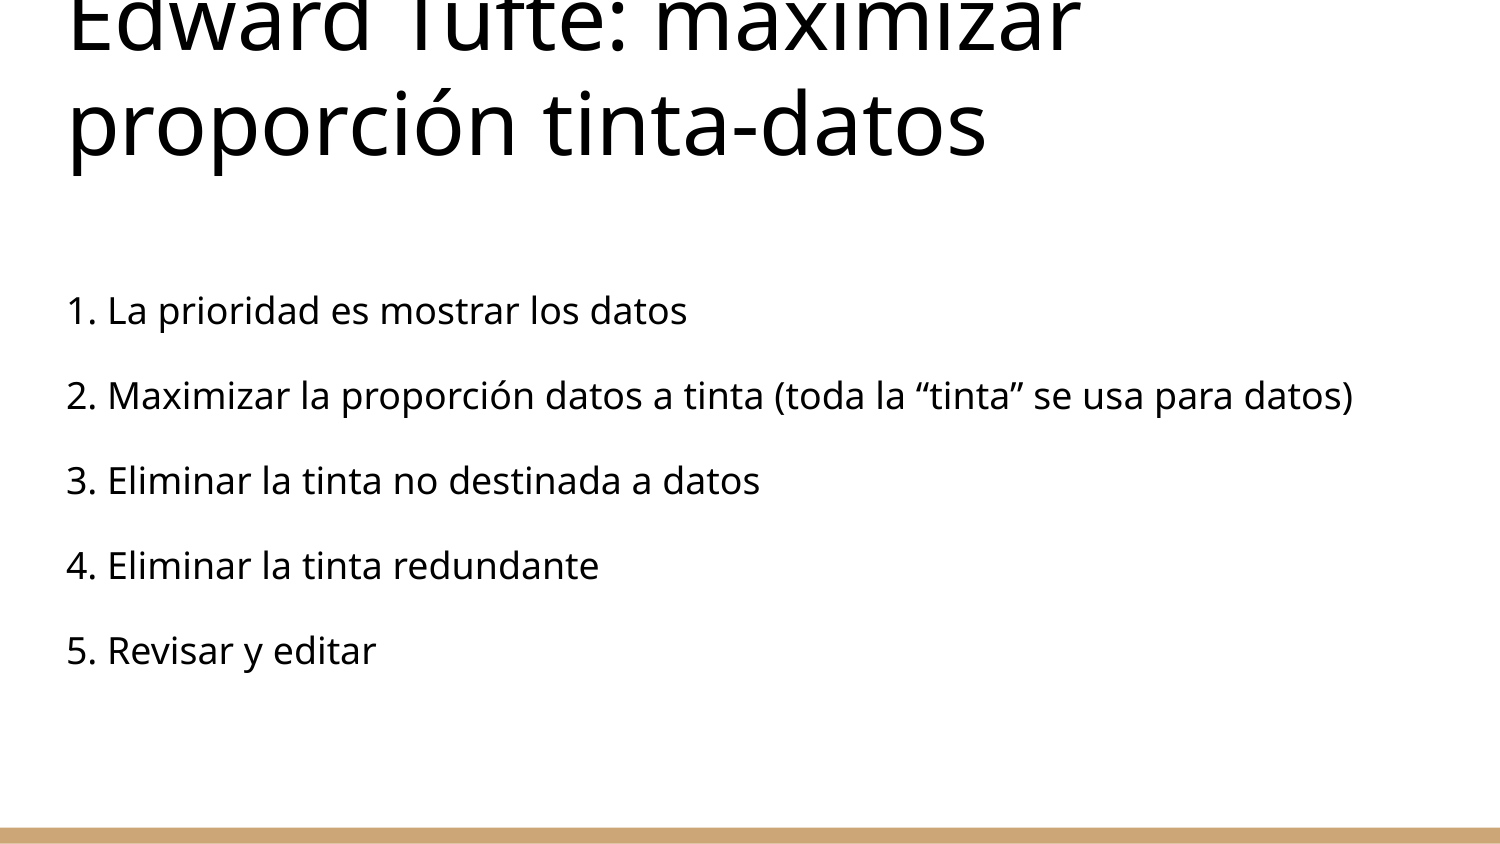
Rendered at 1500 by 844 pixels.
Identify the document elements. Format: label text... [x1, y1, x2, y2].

list 1. La prioridad es mostrar los datos 2. Maximizar la proporción datos a tinta (toda la “tinta” se usa para datos) 3. Eliminar la tinta no destinada a datos 4. Eliminar la tinta redundante 5. Revisar y editar [51, 200, 1449, 752]
title Edward Tufte: maximizar proporción tinta-datos [51, 51, 1449, 189]
